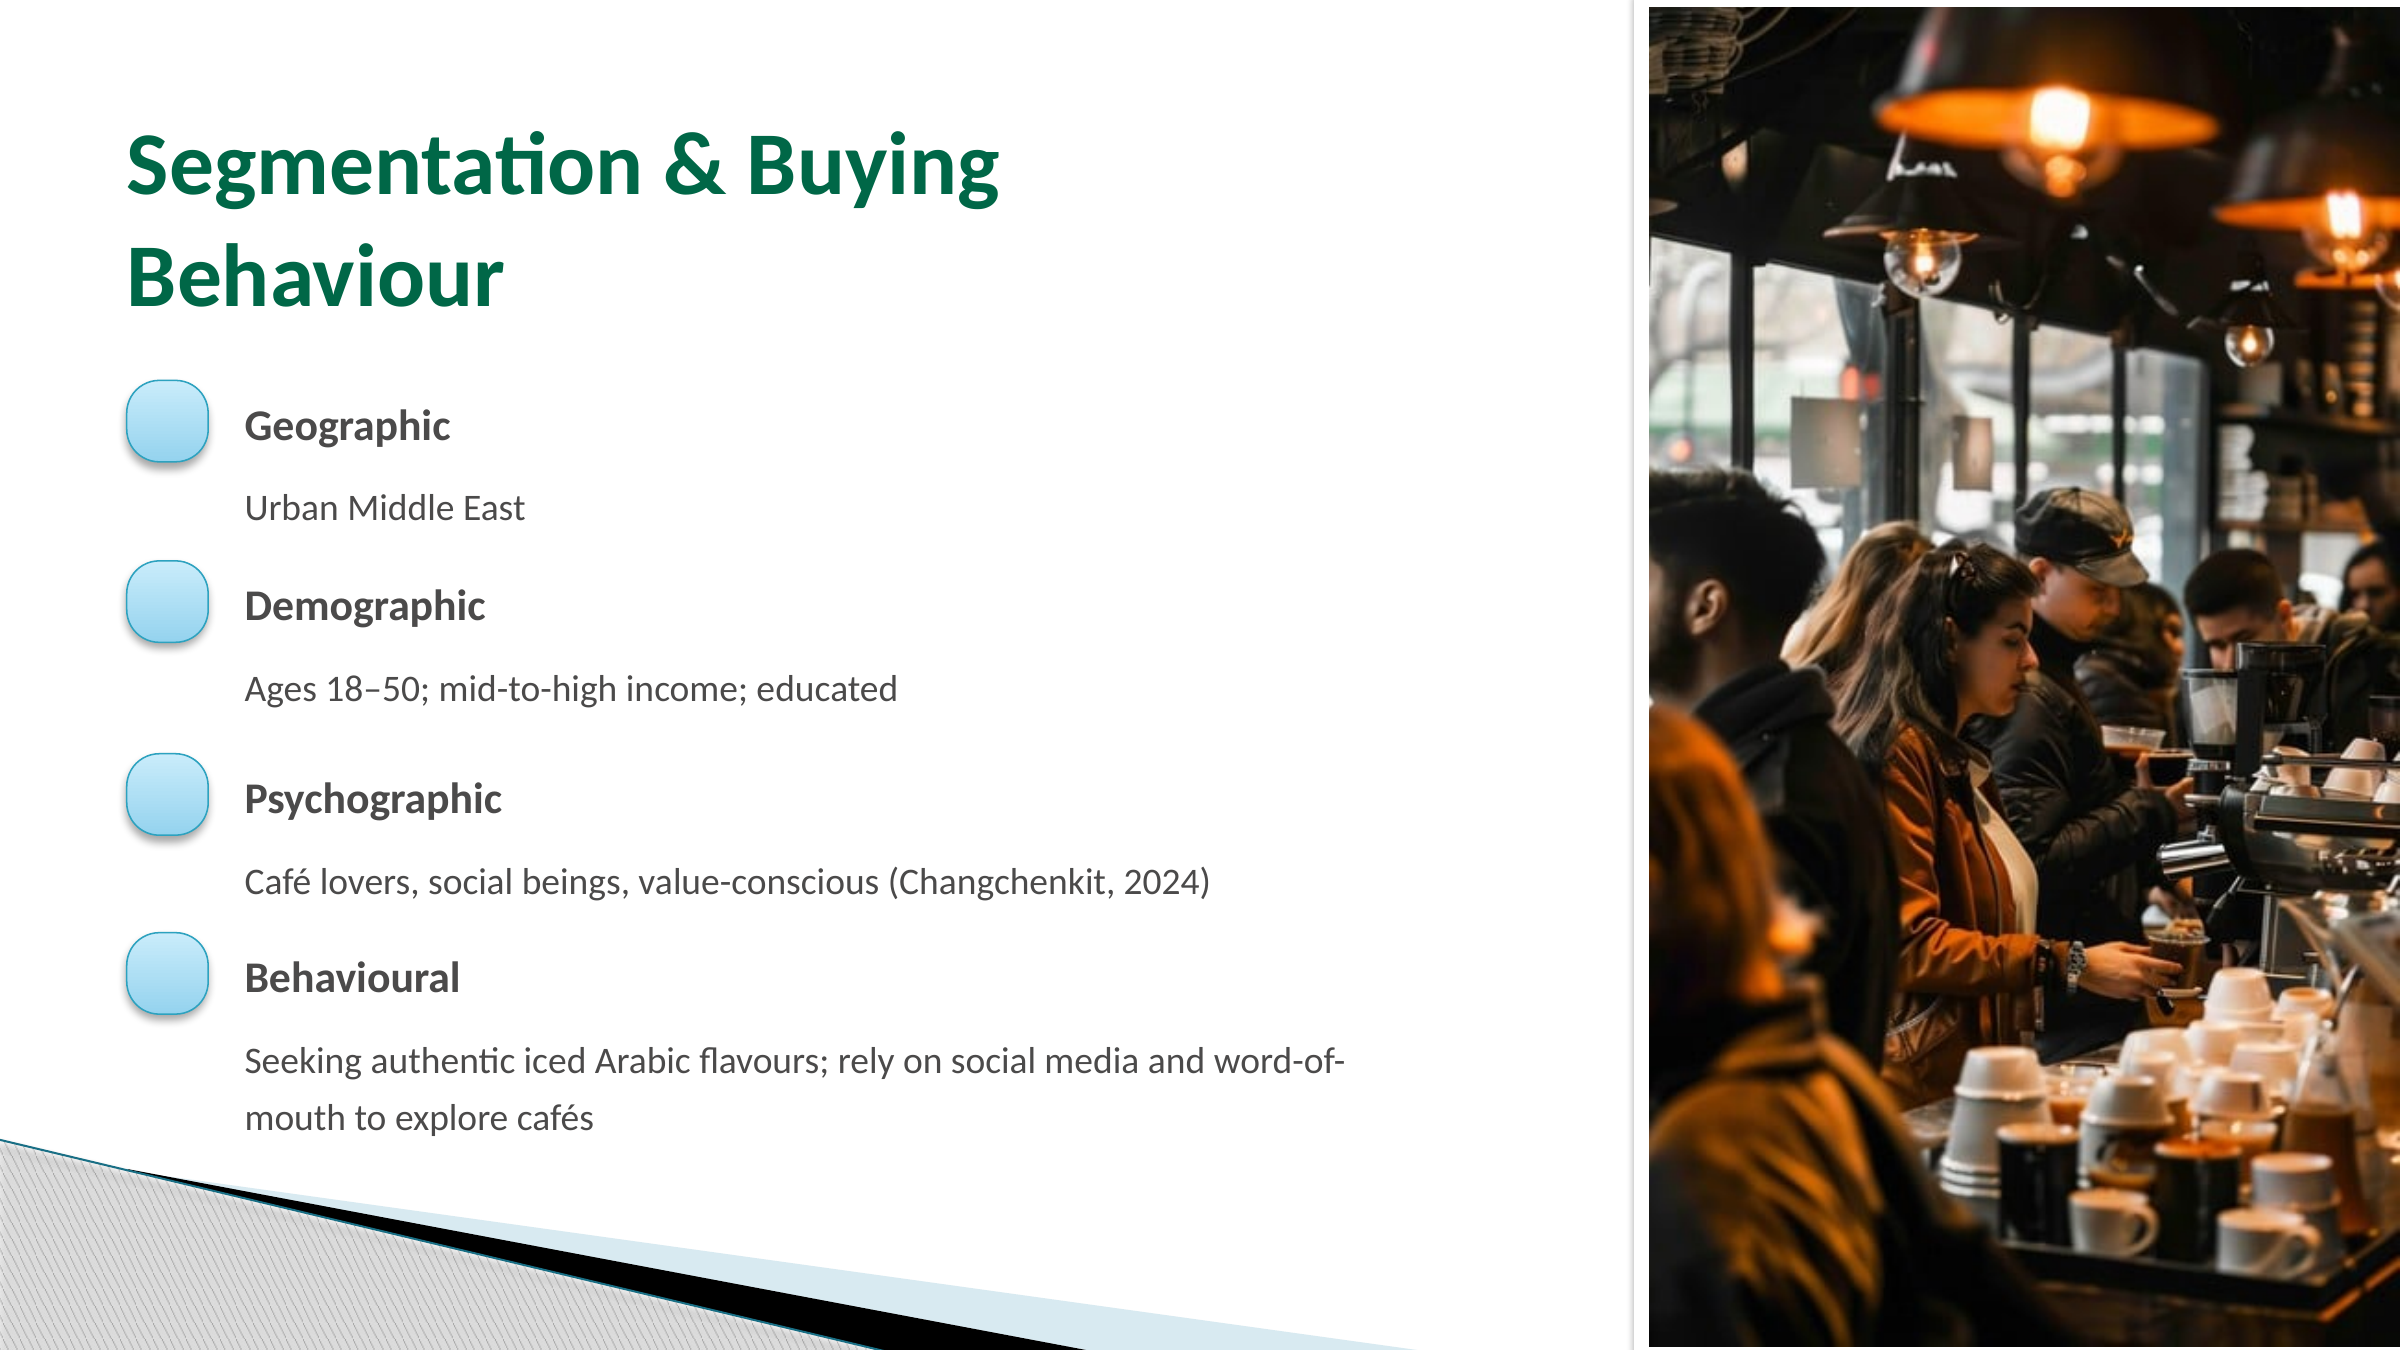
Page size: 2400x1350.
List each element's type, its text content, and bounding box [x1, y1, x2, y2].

text_box Urban Middle East [244, 471, 1374, 530]
text_box [125, 560, 209, 644]
text_box Café lovers, social beings, value-conscious (Changchenkit, 2024) [244, 844, 1374, 903]
text_box Behavioural [244, 945, 698, 1002]
text_box Demographic [244, 573, 698, 630]
picture [1648, 6, 2400, 1348]
text_box Ages 18–50; mid-to-high income; educated [244, 651, 1374, 710]
text_box Segmentation & Buying Behaviour [126, 99, 1374, 326]
text_box Seeking authentic iced Arabic flavours; rely on social media and word-of-mouth to explore cafés [244, 1023, 1374, 1140]
text_box Psychographic [244, 766, 698, 823]
text_box Geographic [244, 392, 698, 450]
text_box [125, 379, 209, 463]
text_box [125, 931, 209, 1015]
text_box [125, 752, 209, 836]
